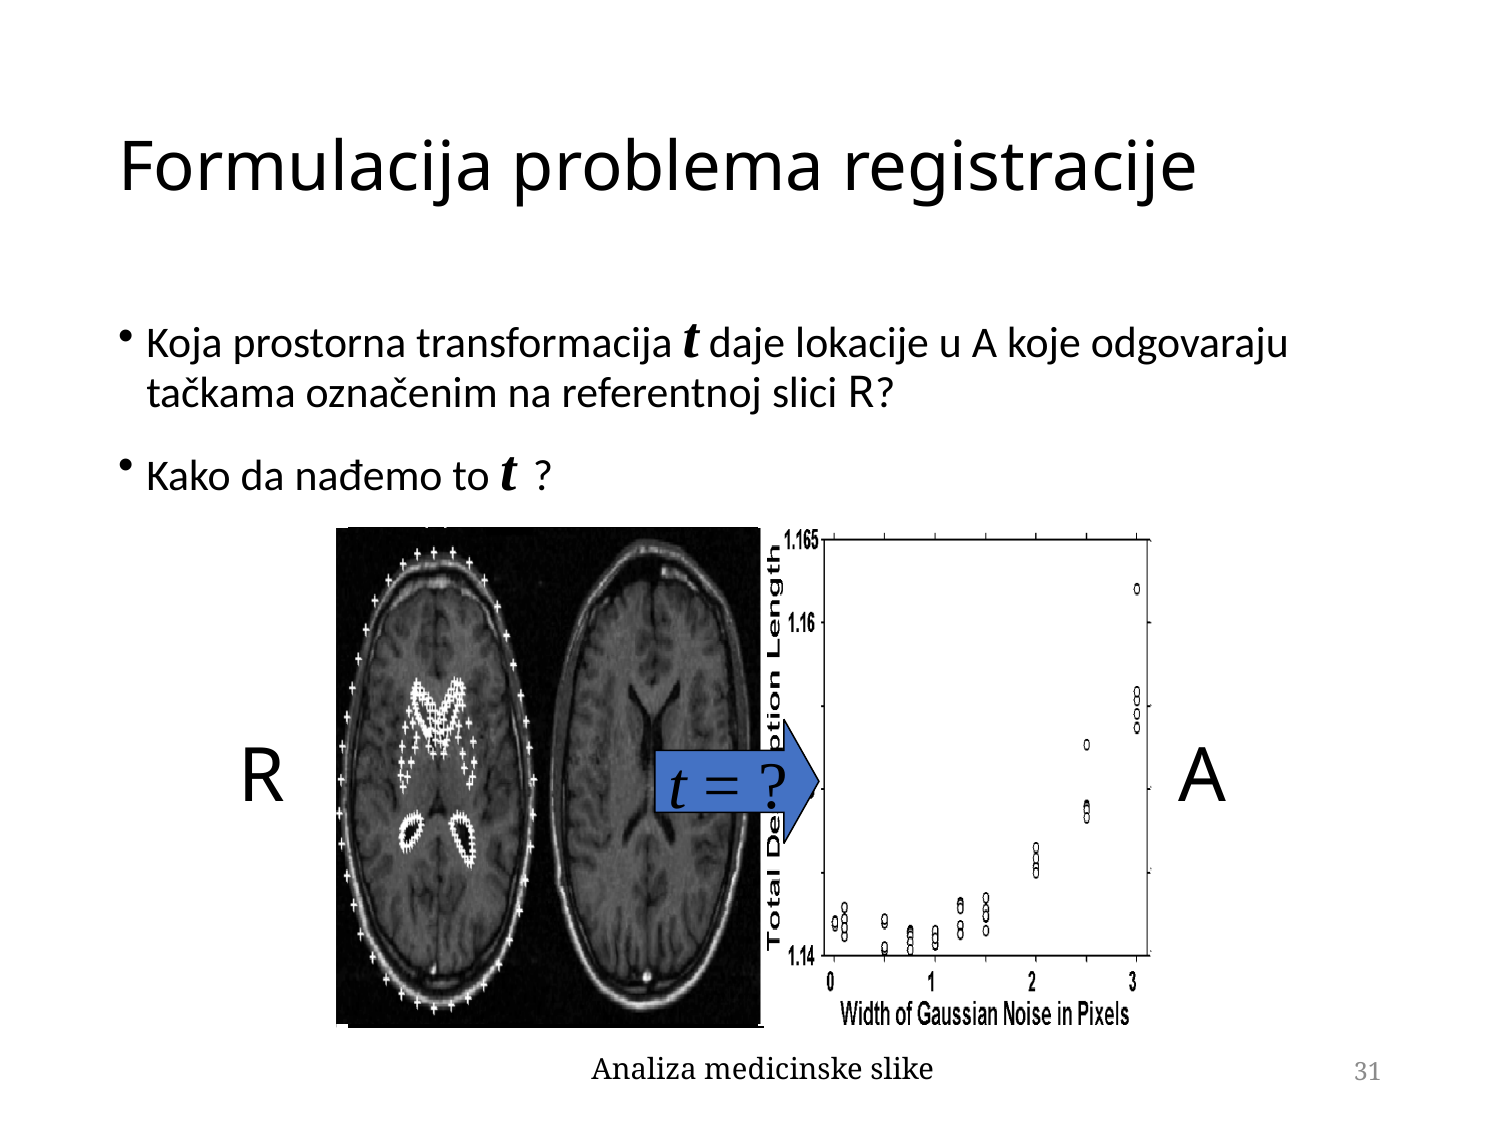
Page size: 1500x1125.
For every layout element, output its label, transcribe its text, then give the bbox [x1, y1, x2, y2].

list Koja prostorna transformacija t daje lokacije u A koje odgovaraju tačkama označenim na referentnoj slici R? Kako da nađemo to t ? [103, 299, 1397, 1014]
text_box R [224, 719, 325, 824]
footer Analiza medicinske slike [475, 1042, 1051, 1103]
slide_number 31 [1059, 1042, 1397, 1103]
picture [336, 527, 1152, 1028]
title Formulacija problema registracije [103, 59, 1397, 278]
text_box A [1163, 719, 1270, 824]
